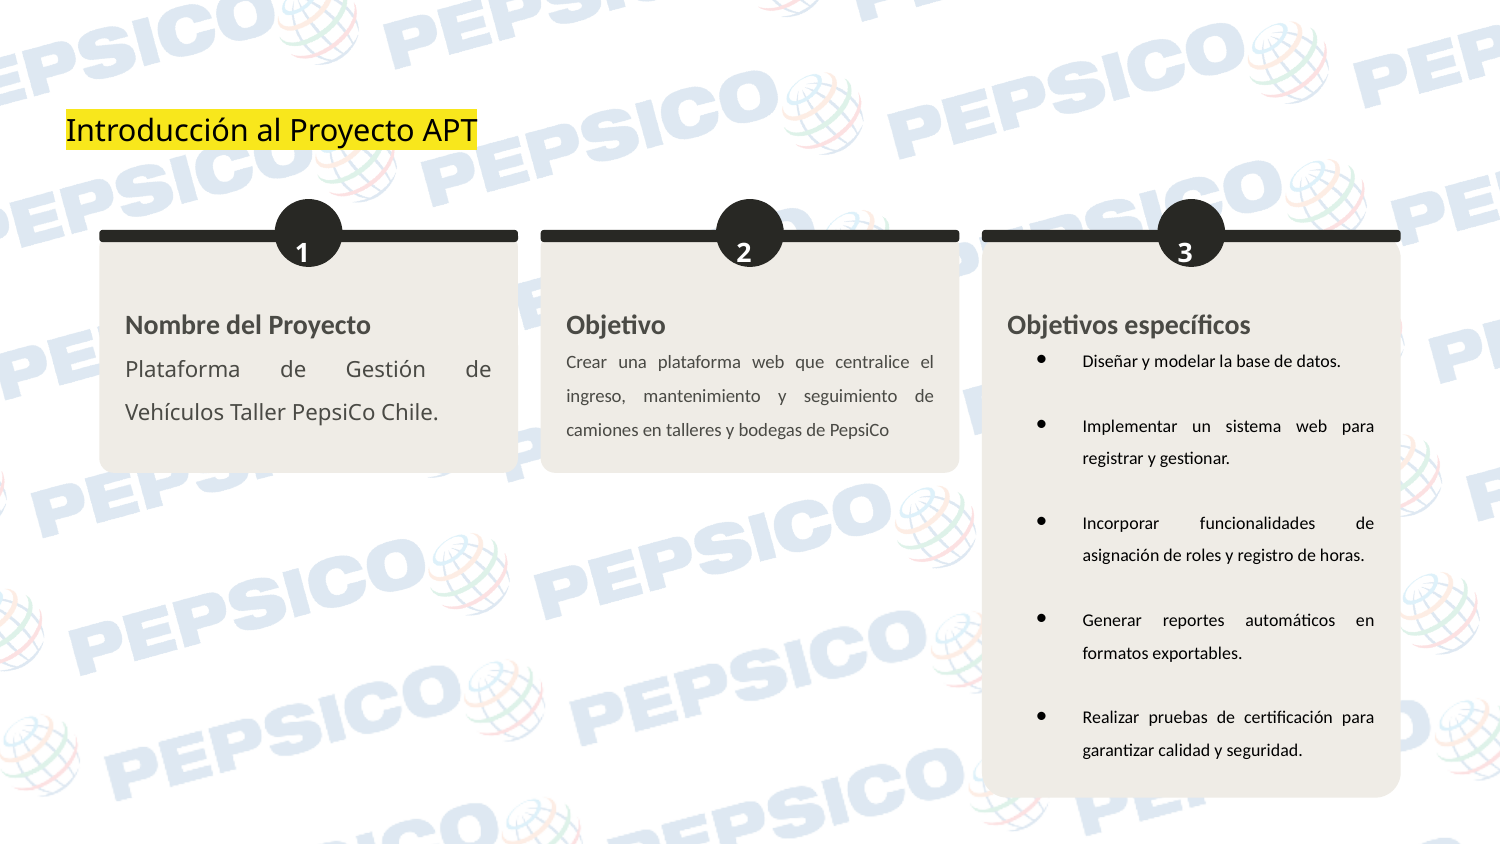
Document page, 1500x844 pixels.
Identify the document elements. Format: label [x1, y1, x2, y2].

text_box [0, 0, 1500, 844]
